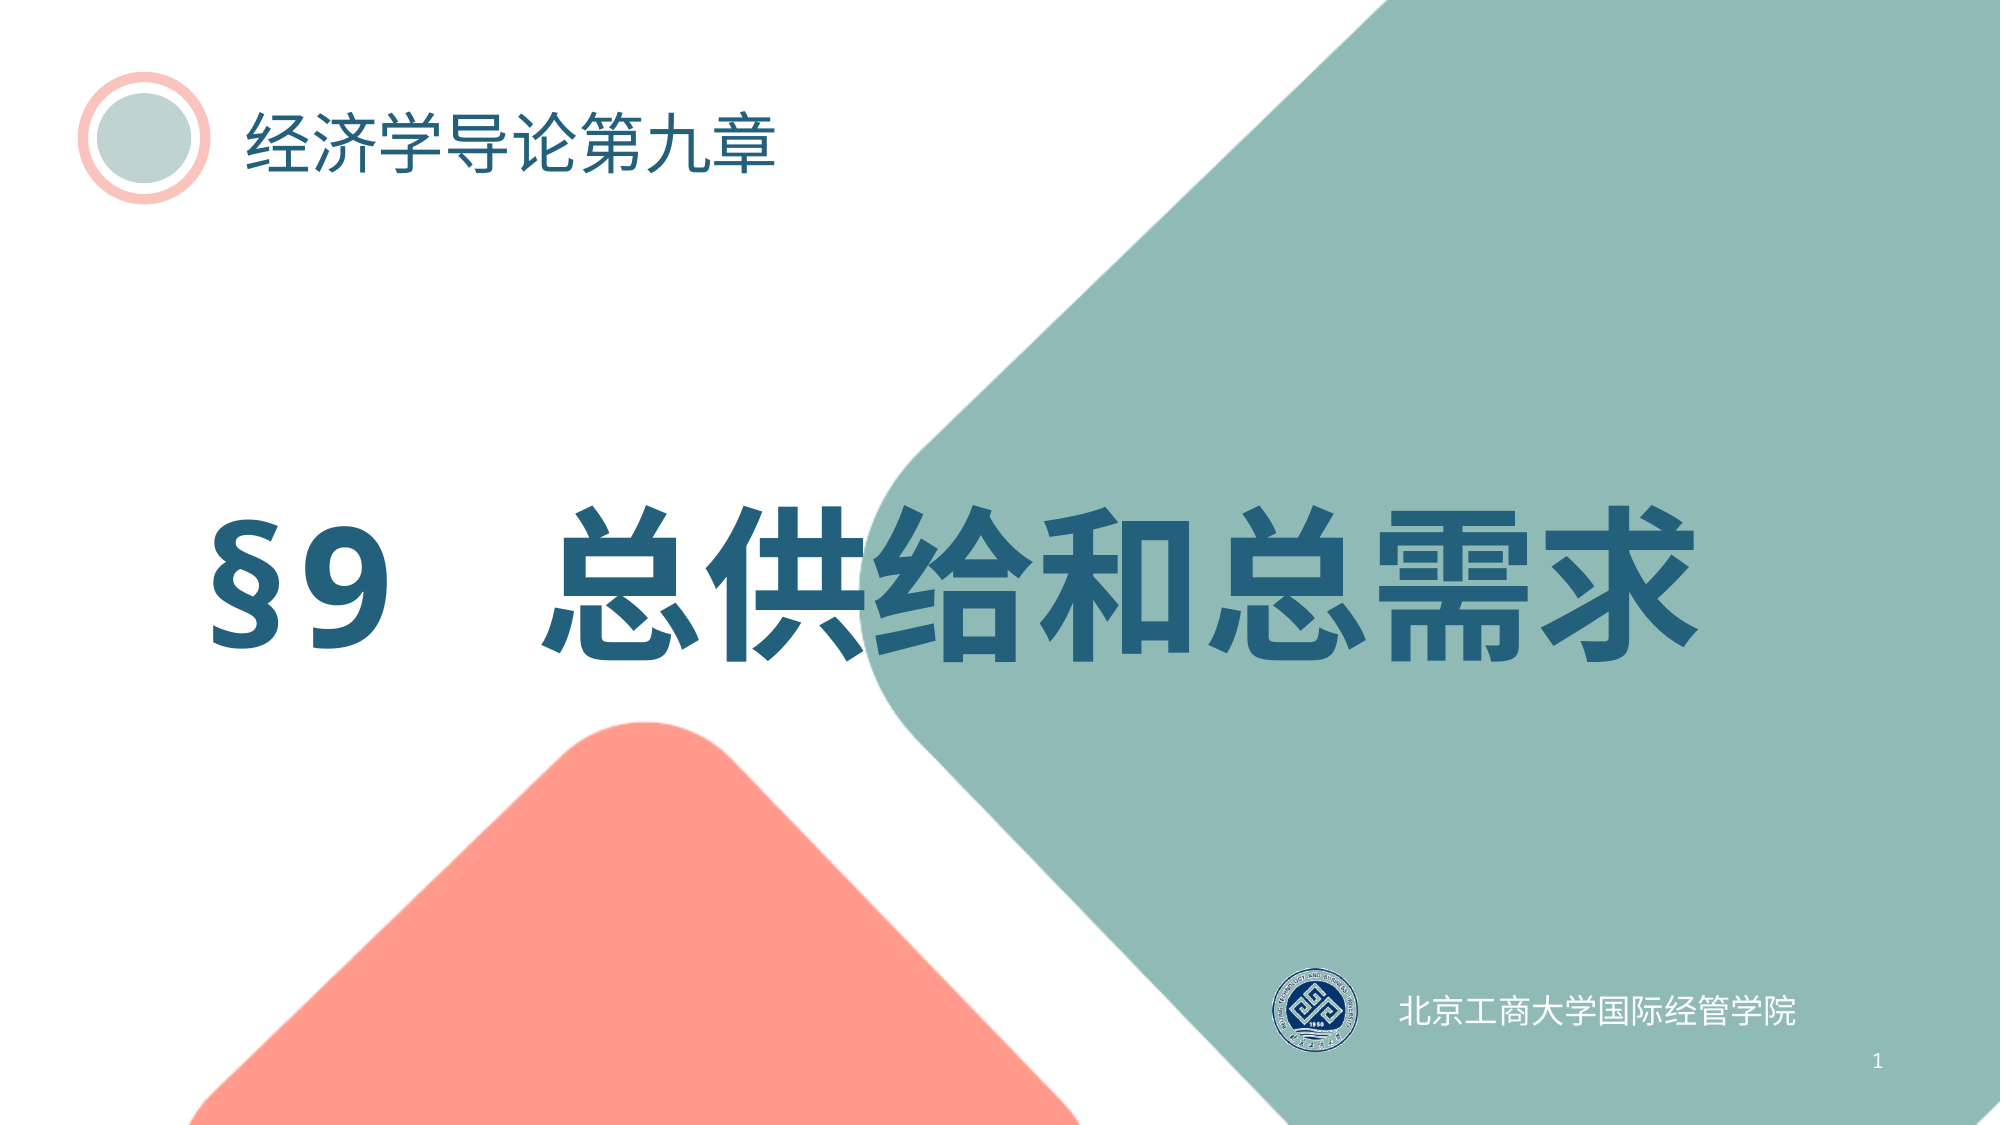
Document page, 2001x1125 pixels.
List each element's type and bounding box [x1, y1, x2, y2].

picture [0, 0, 2000, 1125]
text_box [82, 76, 206, 200]
